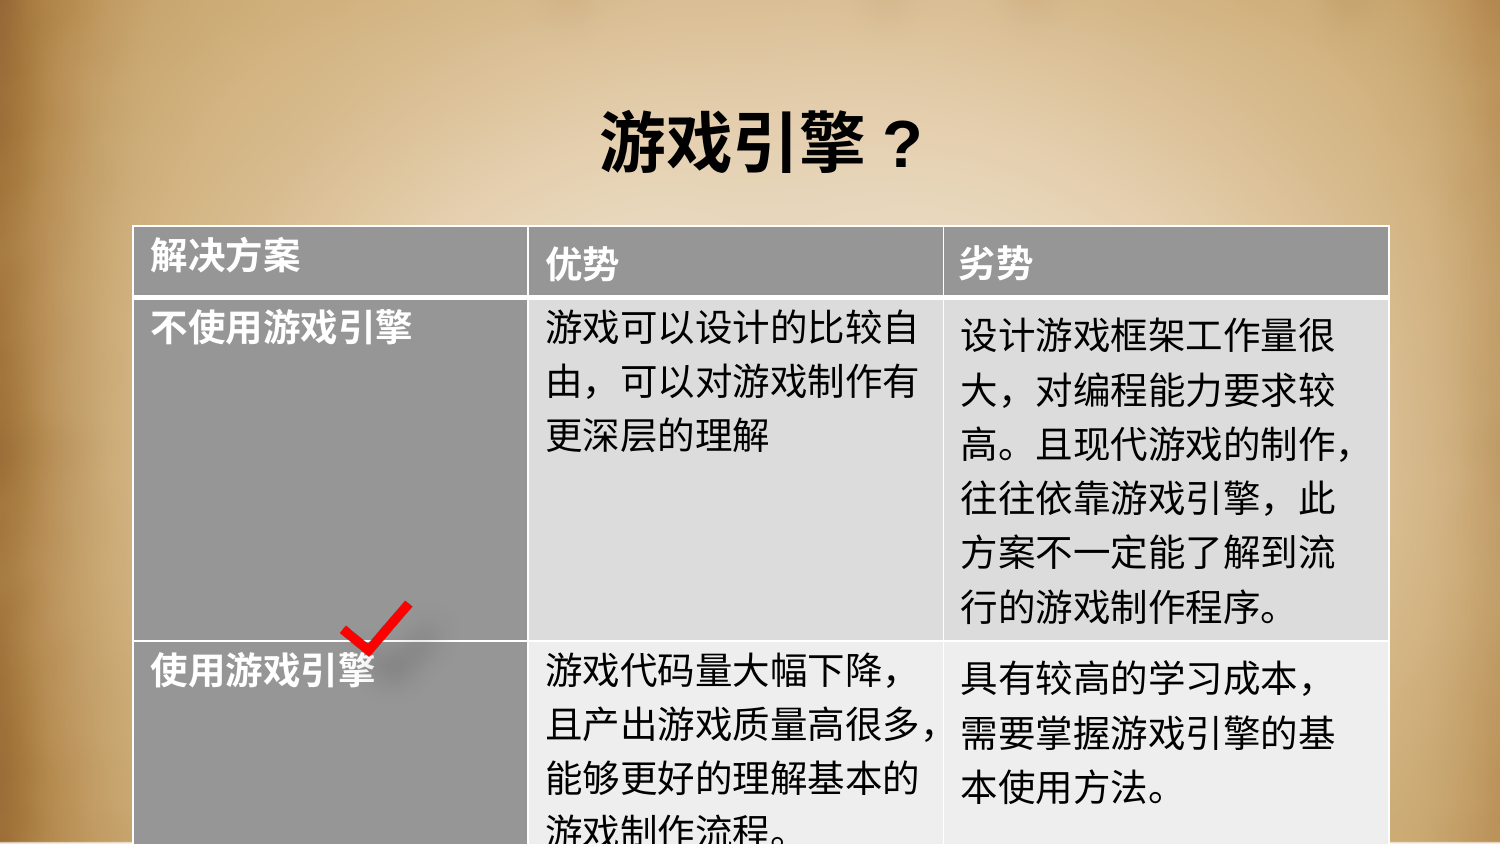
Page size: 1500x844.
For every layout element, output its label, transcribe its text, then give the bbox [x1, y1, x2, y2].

table_header 优势 [529, 227, 943, 295]
picture [0, 0, 1500, 844]
table_header 解决方案 [134, 227, 527, 295]
table_cell 设计游戏框架工作量很大，对编程能力要求较高。且现代游戏的制作，往往依靠游戏引擎，此方案不一定能了解到流行的游戏制作程序。 [944, 300, 1388, 640]
table_cell 使用游戏引擎 [134, 642, 527, 844]
table_cell 具有较高的学习成本，需要掌握游戏引擎的基本使用方法。 [944, 642, 1388, 844]
table_cell 游戏代码量大幅下降，且产出游戏质量高很多，能够更好的理解基本的游戏制作流程。 [529, 642, 943, 844]
table_cell 不使用游戏引擎 [134, 300, 527, 640]
text_box 游戏引擎? [584, 93, 938, 189]
table_header 劣势 [944, 227, 1388, 295]
picture [335, 587, 420, 672]
table_cell 游戏可以设计的比较自由，可以对游戏制作有更深层的理解 [529, 300, 943, 640]
